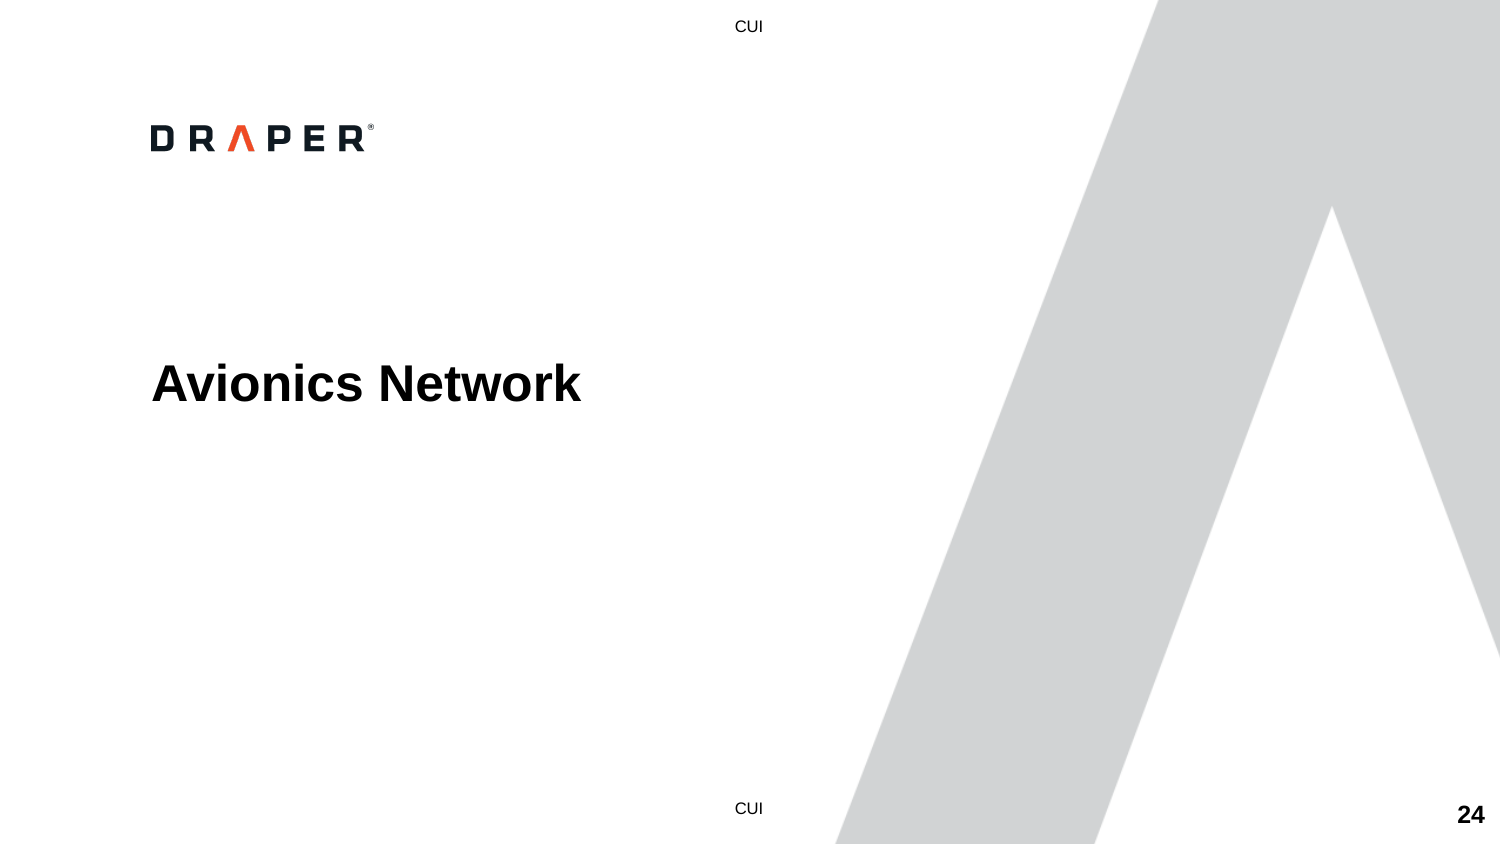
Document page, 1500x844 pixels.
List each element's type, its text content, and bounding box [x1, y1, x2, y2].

picture [151, 122, 380, 153]
title Avionics Network [151, 342, 1349, 420]
slide_number 24 [1423, 791, 1500, 837]
